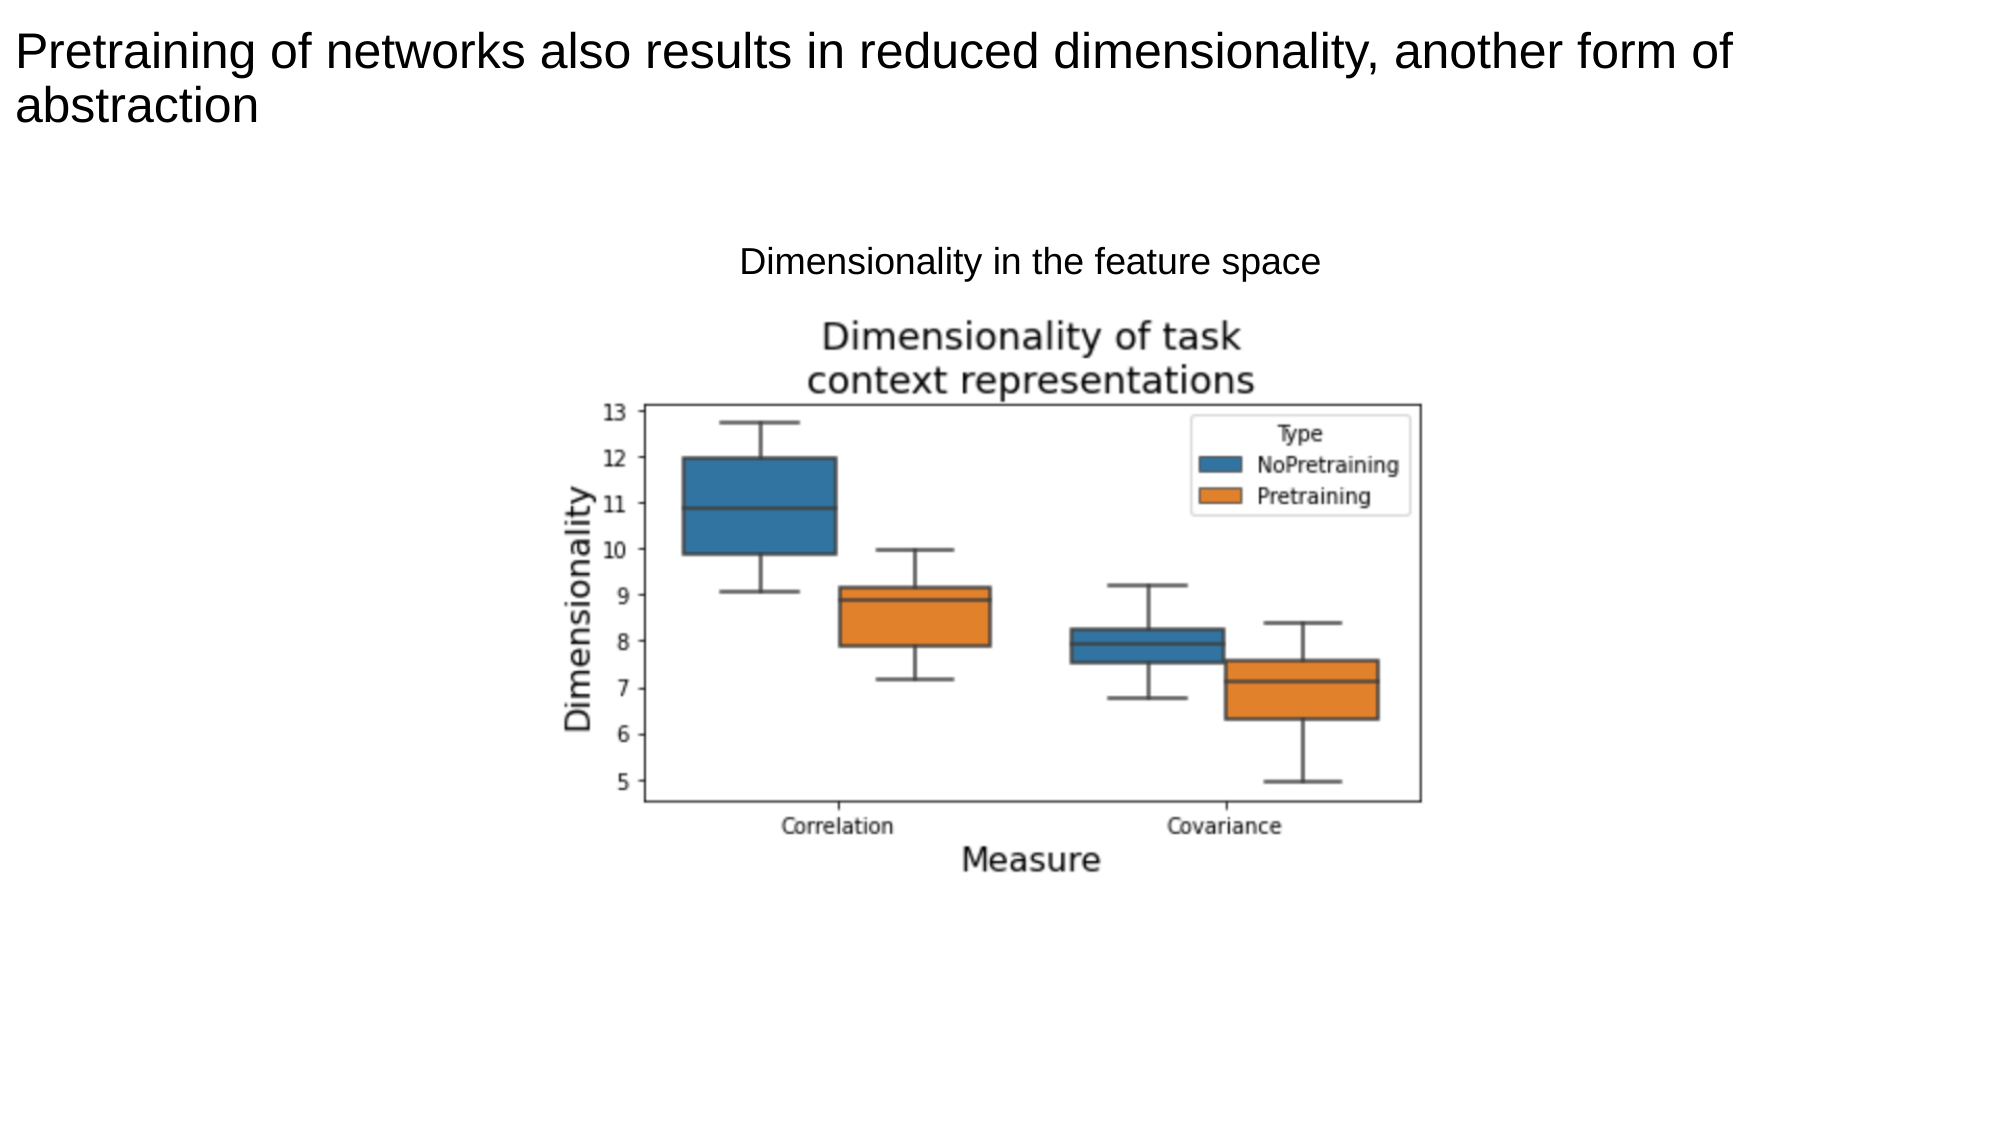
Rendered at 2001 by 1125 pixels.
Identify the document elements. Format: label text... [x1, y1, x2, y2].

text_box Dimensionality in the feature space [724, 229, 1337, 290]
picture [548, 313, 1452, 908]
title Pretraining of networks also results in reduced dimensionality, another form of abstraction [0, 3, 2000, 155]
